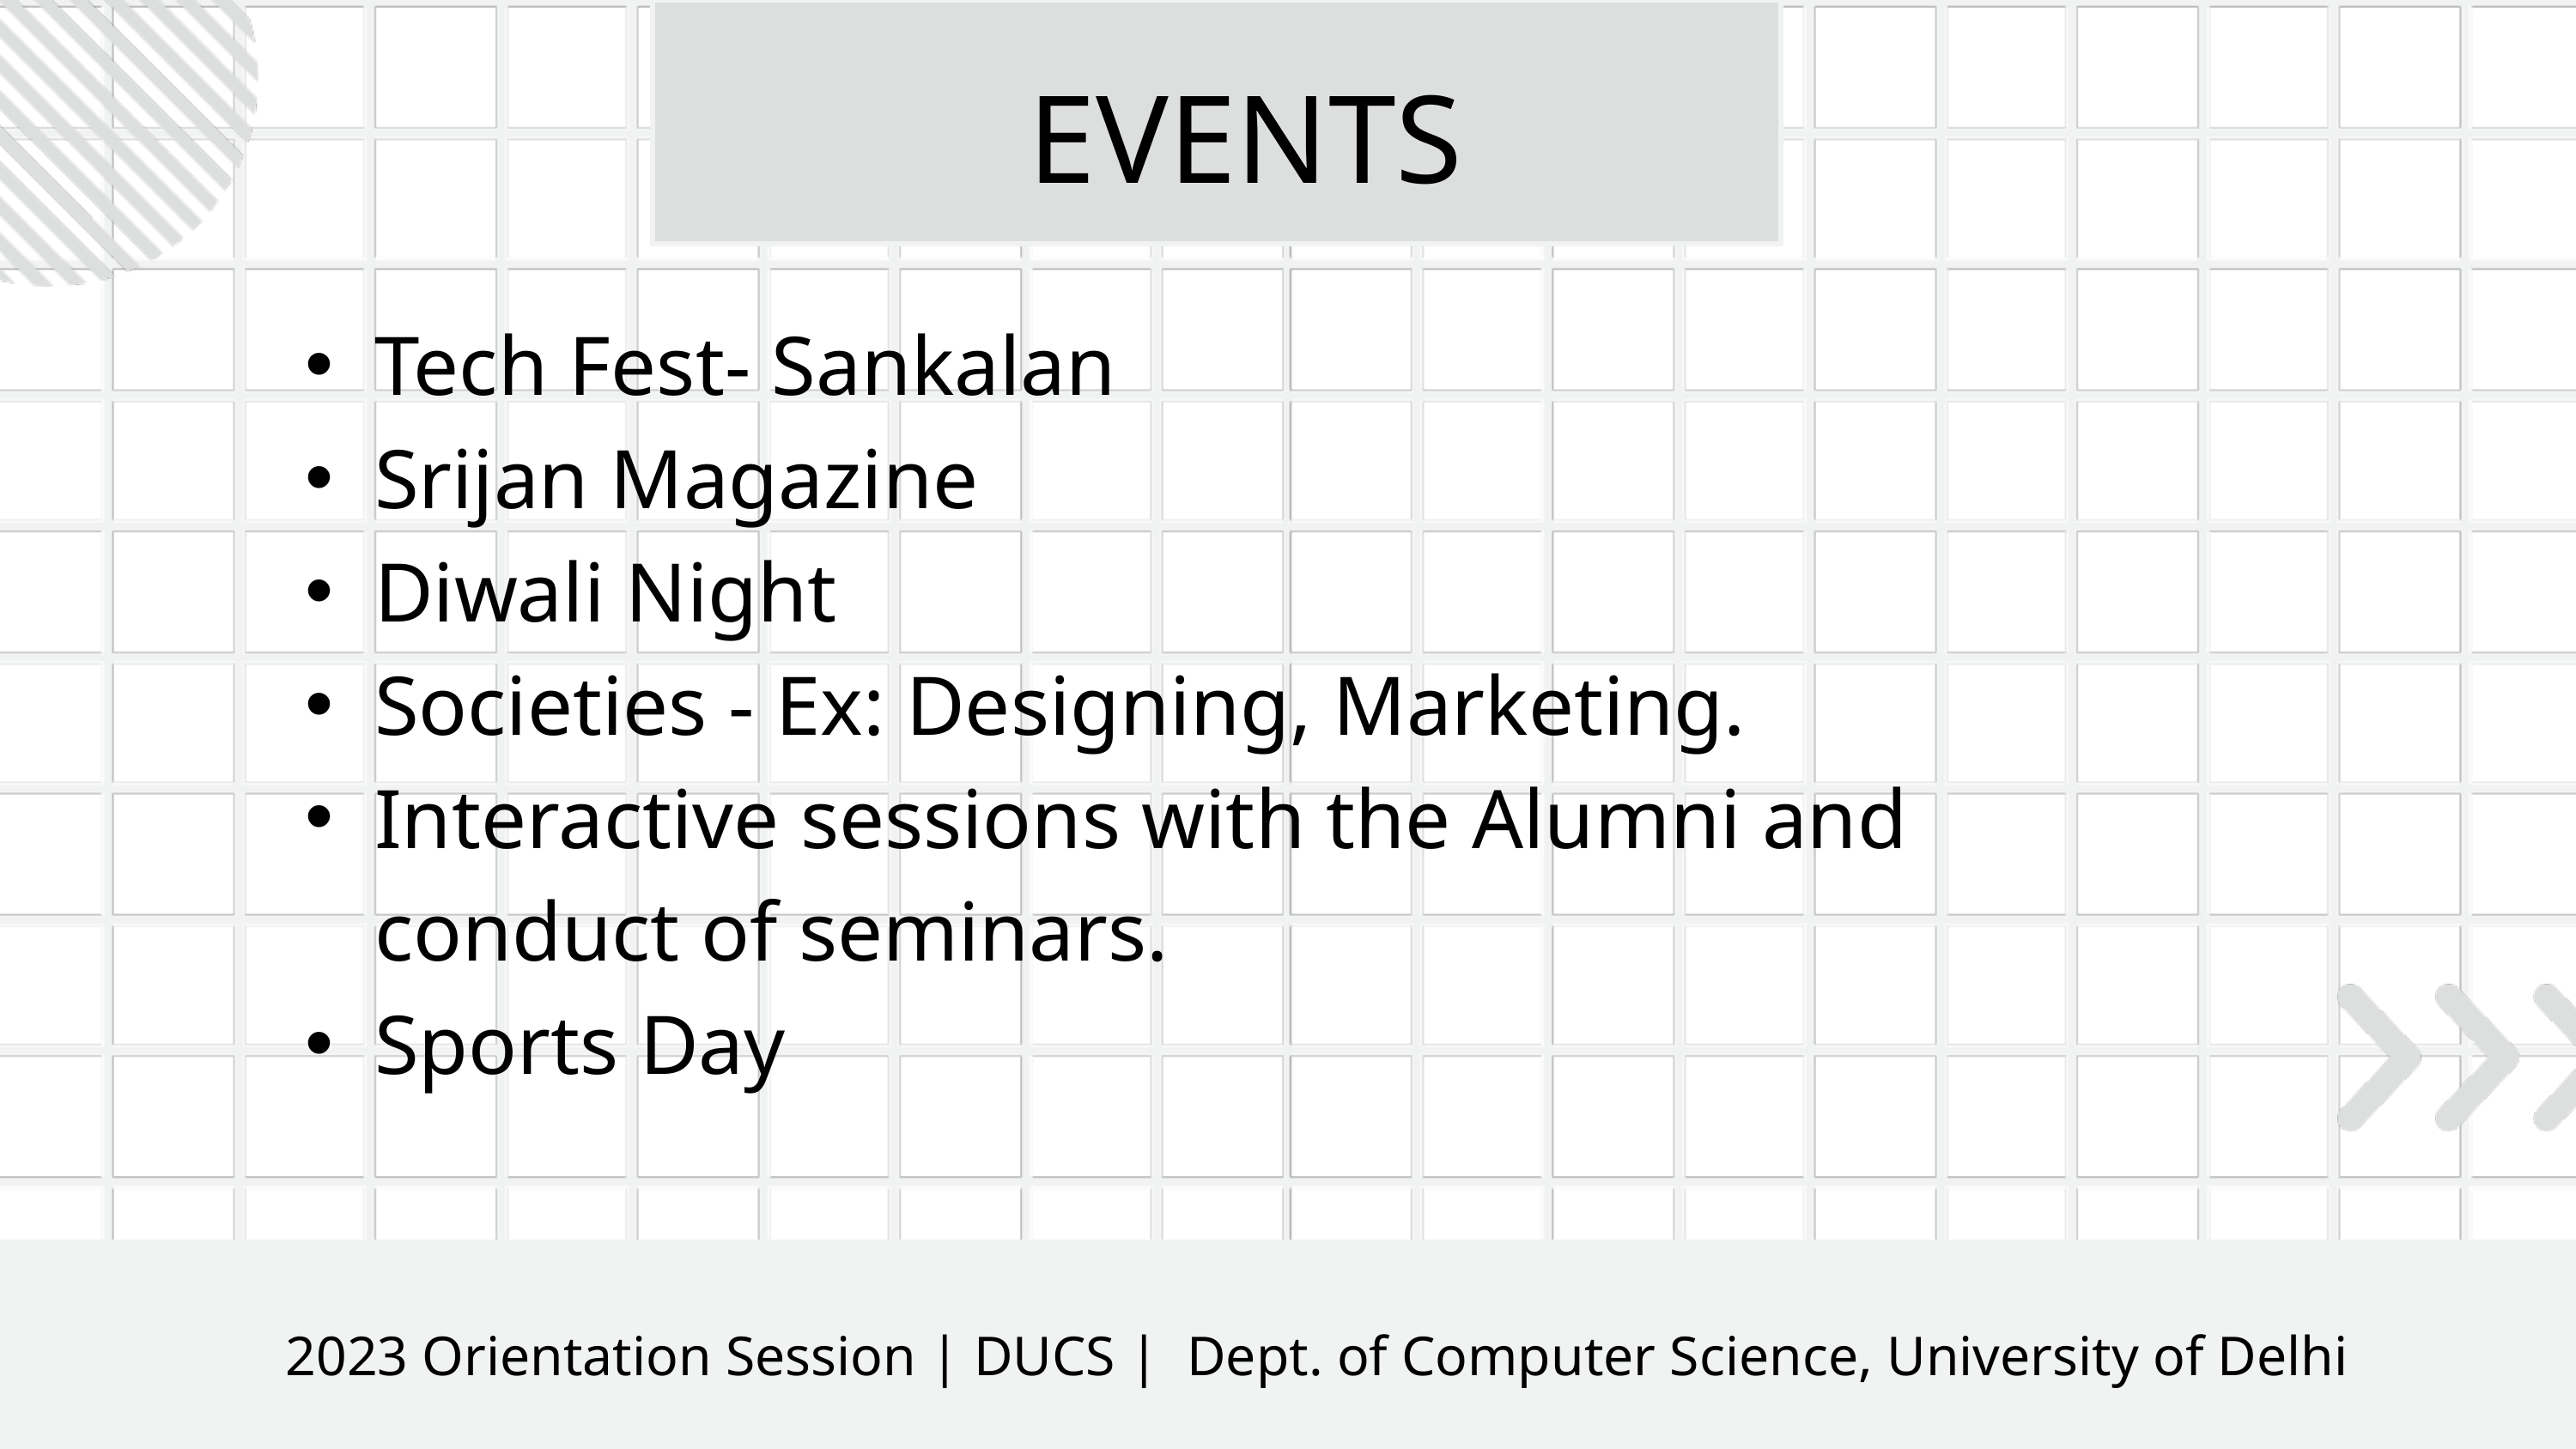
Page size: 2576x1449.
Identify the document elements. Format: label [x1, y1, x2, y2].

text_box [0, 1239, 2576, 1449]
text_box [652, 0, 1781, 244]
text_box [0, 0, 2576, 1236]
